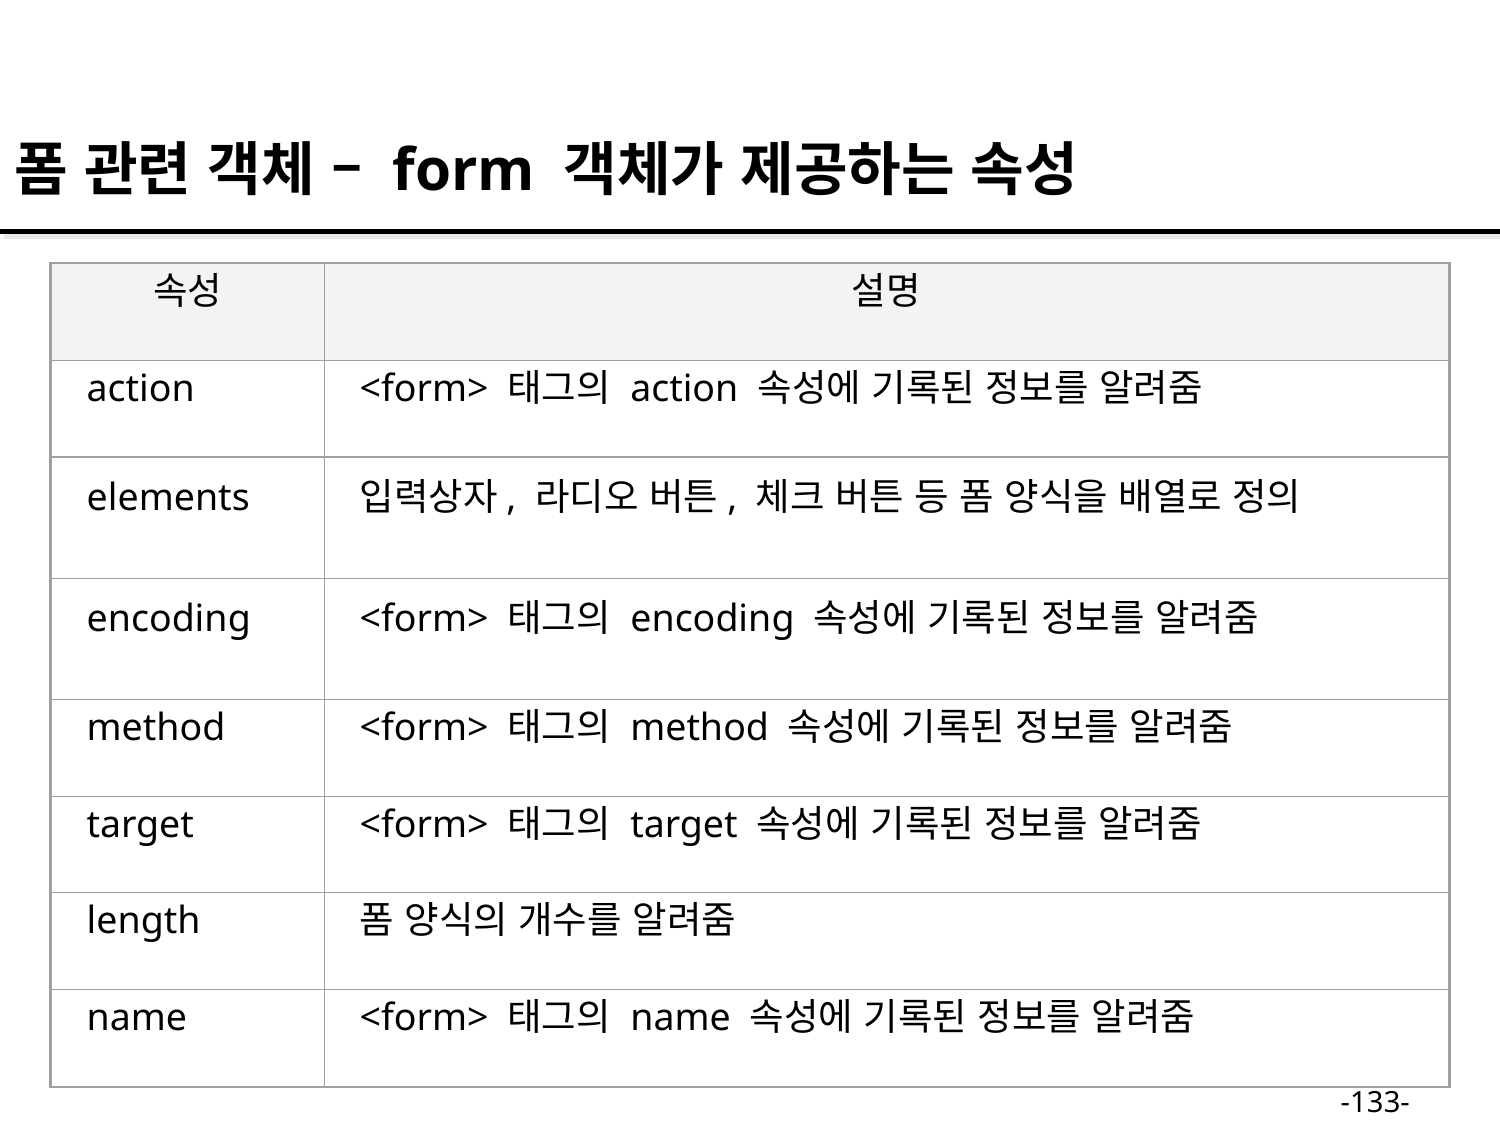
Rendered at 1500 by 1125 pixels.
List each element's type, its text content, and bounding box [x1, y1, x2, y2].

text_box 폼 관련 객체 – form 객체가 제공하는 속성 [0, 125, 1463, 210]
slide_number -133- [1074, 1088, 1425, 1125]
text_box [49, 262, 1451, 1088]
